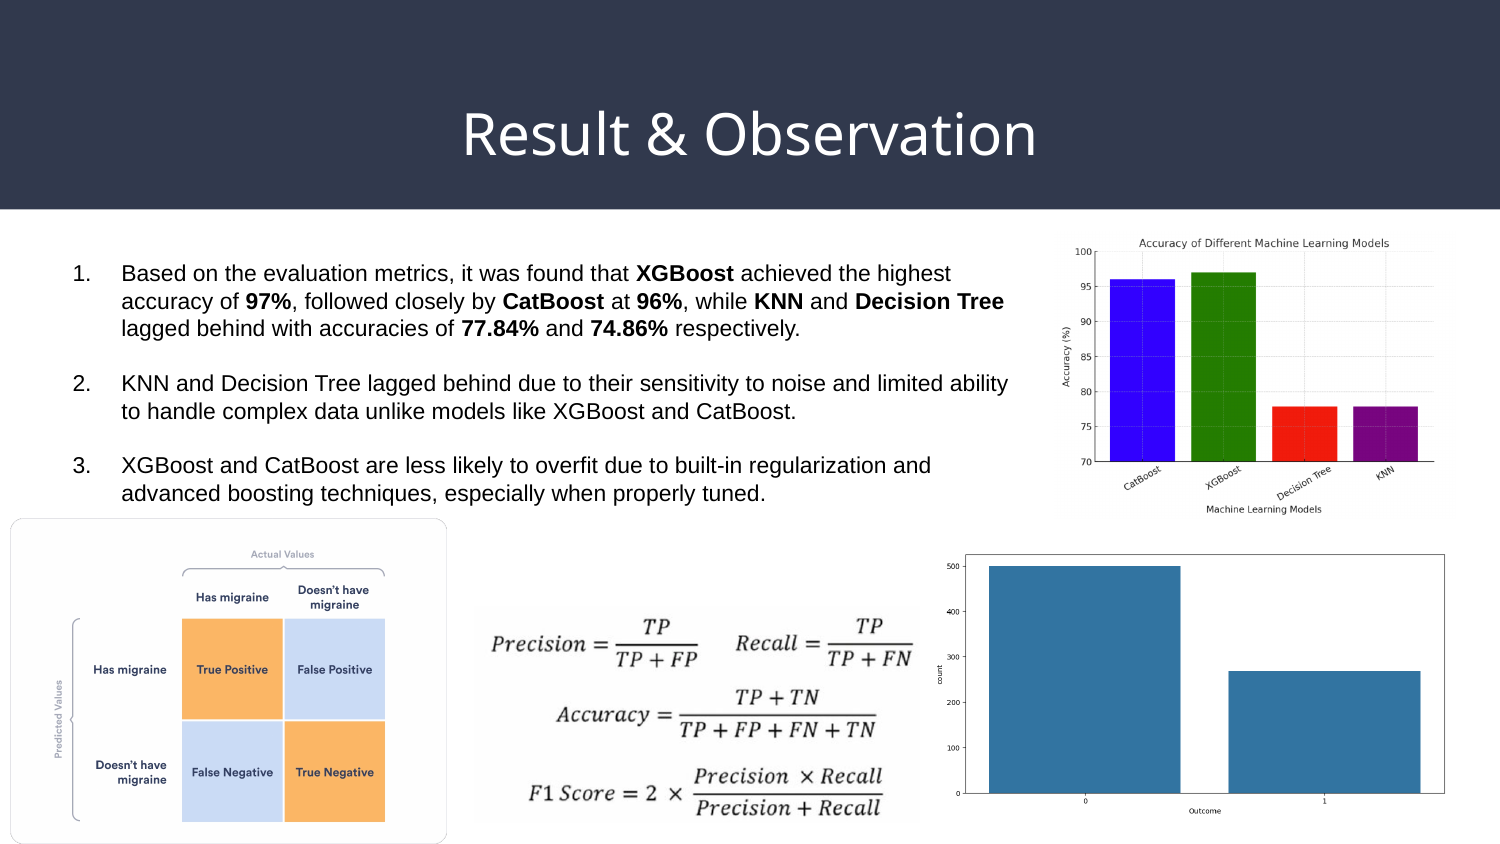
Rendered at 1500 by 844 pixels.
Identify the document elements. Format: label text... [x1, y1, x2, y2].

picture [10, 518, 448, 844]
title Result & Observation [51, 82, 1449, 185]
text_box Based on the evaluation metrics, it was found that XGBoost achieved the highest accuracy of 97%, followed closely by CatBoost at 96%, while KNN and Decision Tree lagged behind with accuracies of 77.84% and 74.86% respectively. KNN and Decision Tree lagged behind due to their sensitivity to noise and limited ability to handle complex data unlike models like XGBoost and CatBoost. XGBoost and CatBoost are less likely to overfit due to built-in regularization and advanced boosting techniques, especially when properly tuned. [31, 243, 1041, 550]
picture [474, 594, 922, 829]
picture [1053, 230, 1456, 520]
picture [931, 548, 1450, 820]
